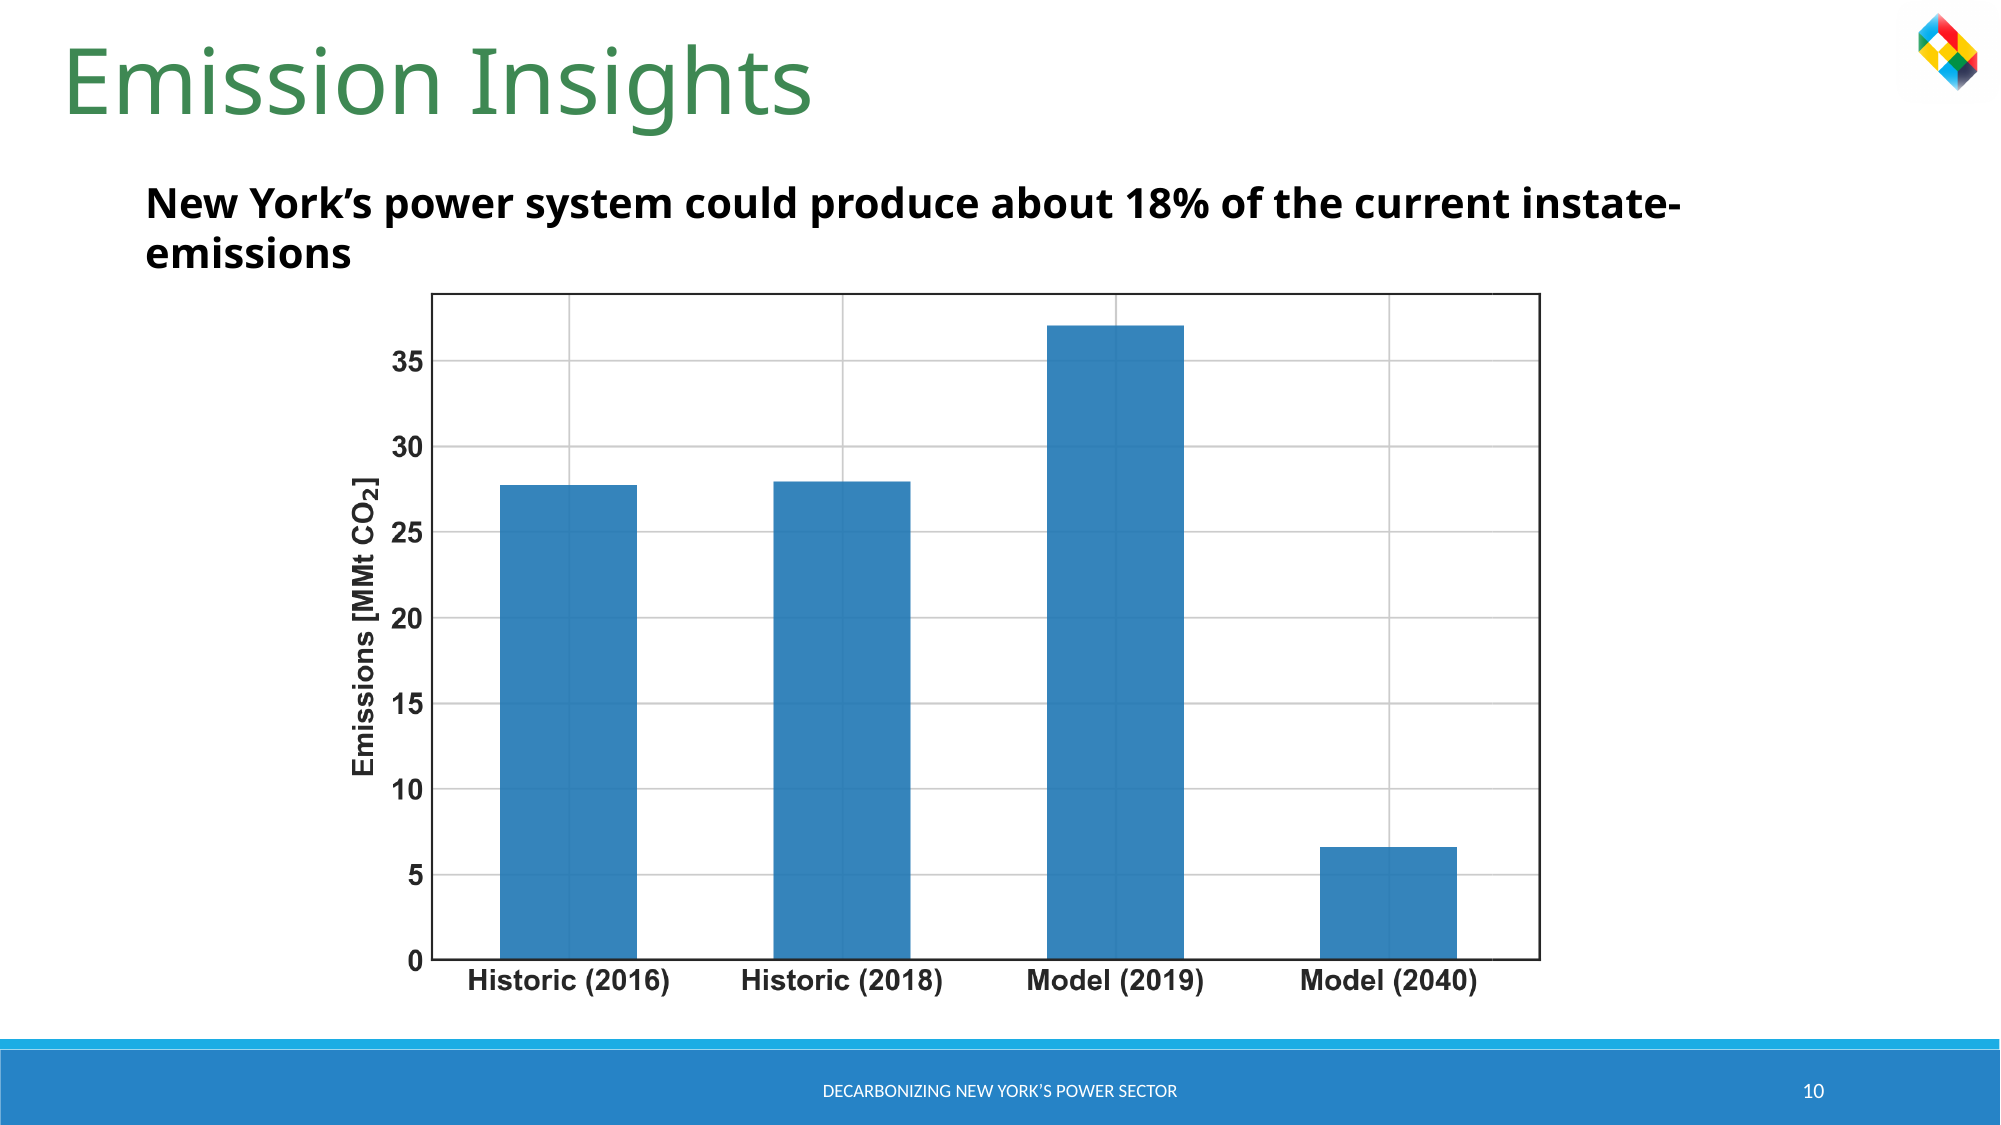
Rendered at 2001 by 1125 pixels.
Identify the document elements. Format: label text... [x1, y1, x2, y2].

footer Decarbonizing New York’s Power Sector [604, 1059, 1396, 1120]
slide_number 10 [1624, 1059, 1840, 1120]
picture [1894, 0, 2000, 106]
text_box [332, 275, 1552, 1015]
text_box New York’s power system could produce about 18% of the current instate-emissions [130, 169, 1870, 285]
text_box Emission Insights [46, 27, 1772, 246]
